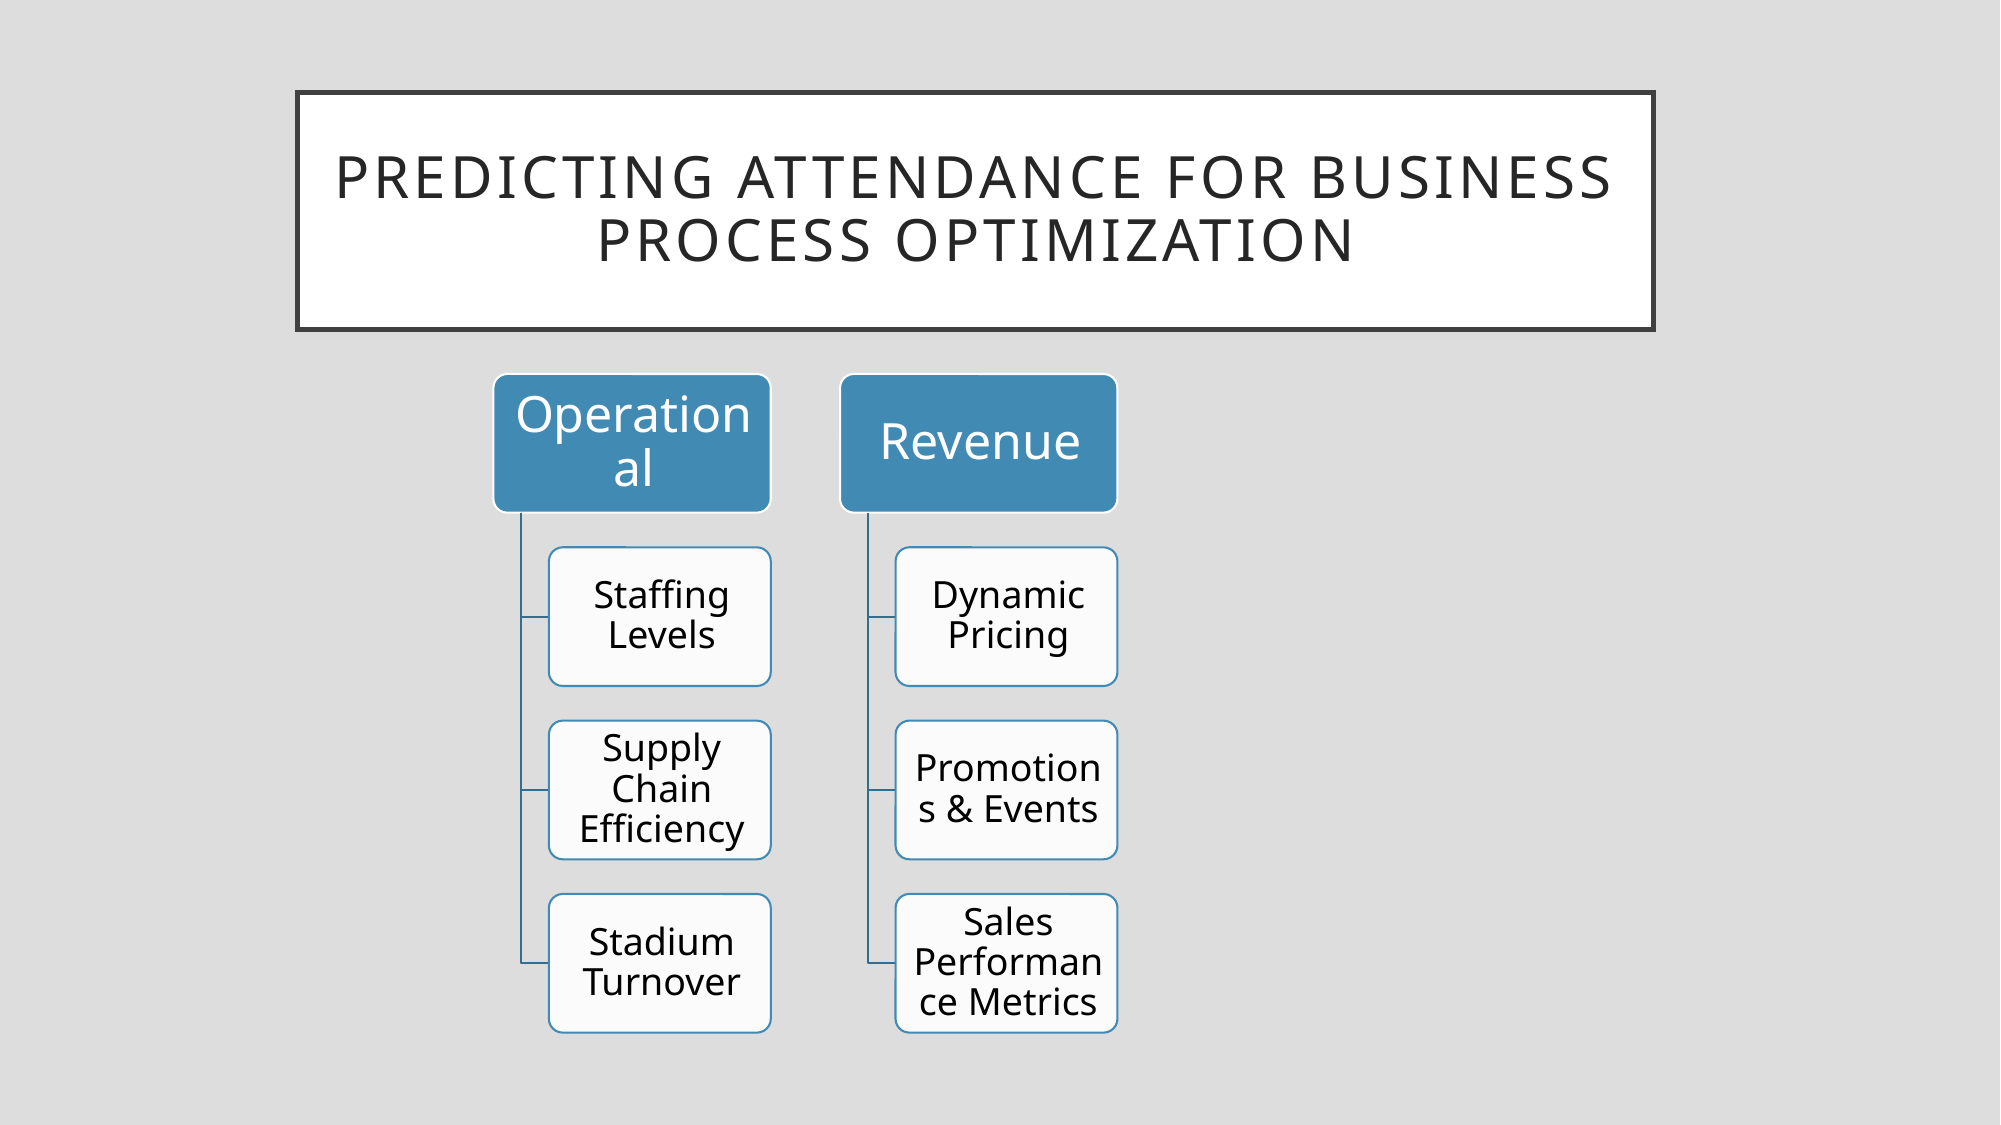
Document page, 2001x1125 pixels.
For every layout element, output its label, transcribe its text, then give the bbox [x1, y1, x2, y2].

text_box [277, 373, 1334, 1033]
title Predicting Attendance for Business Process Optimization [295, 90, 1656, 332]
